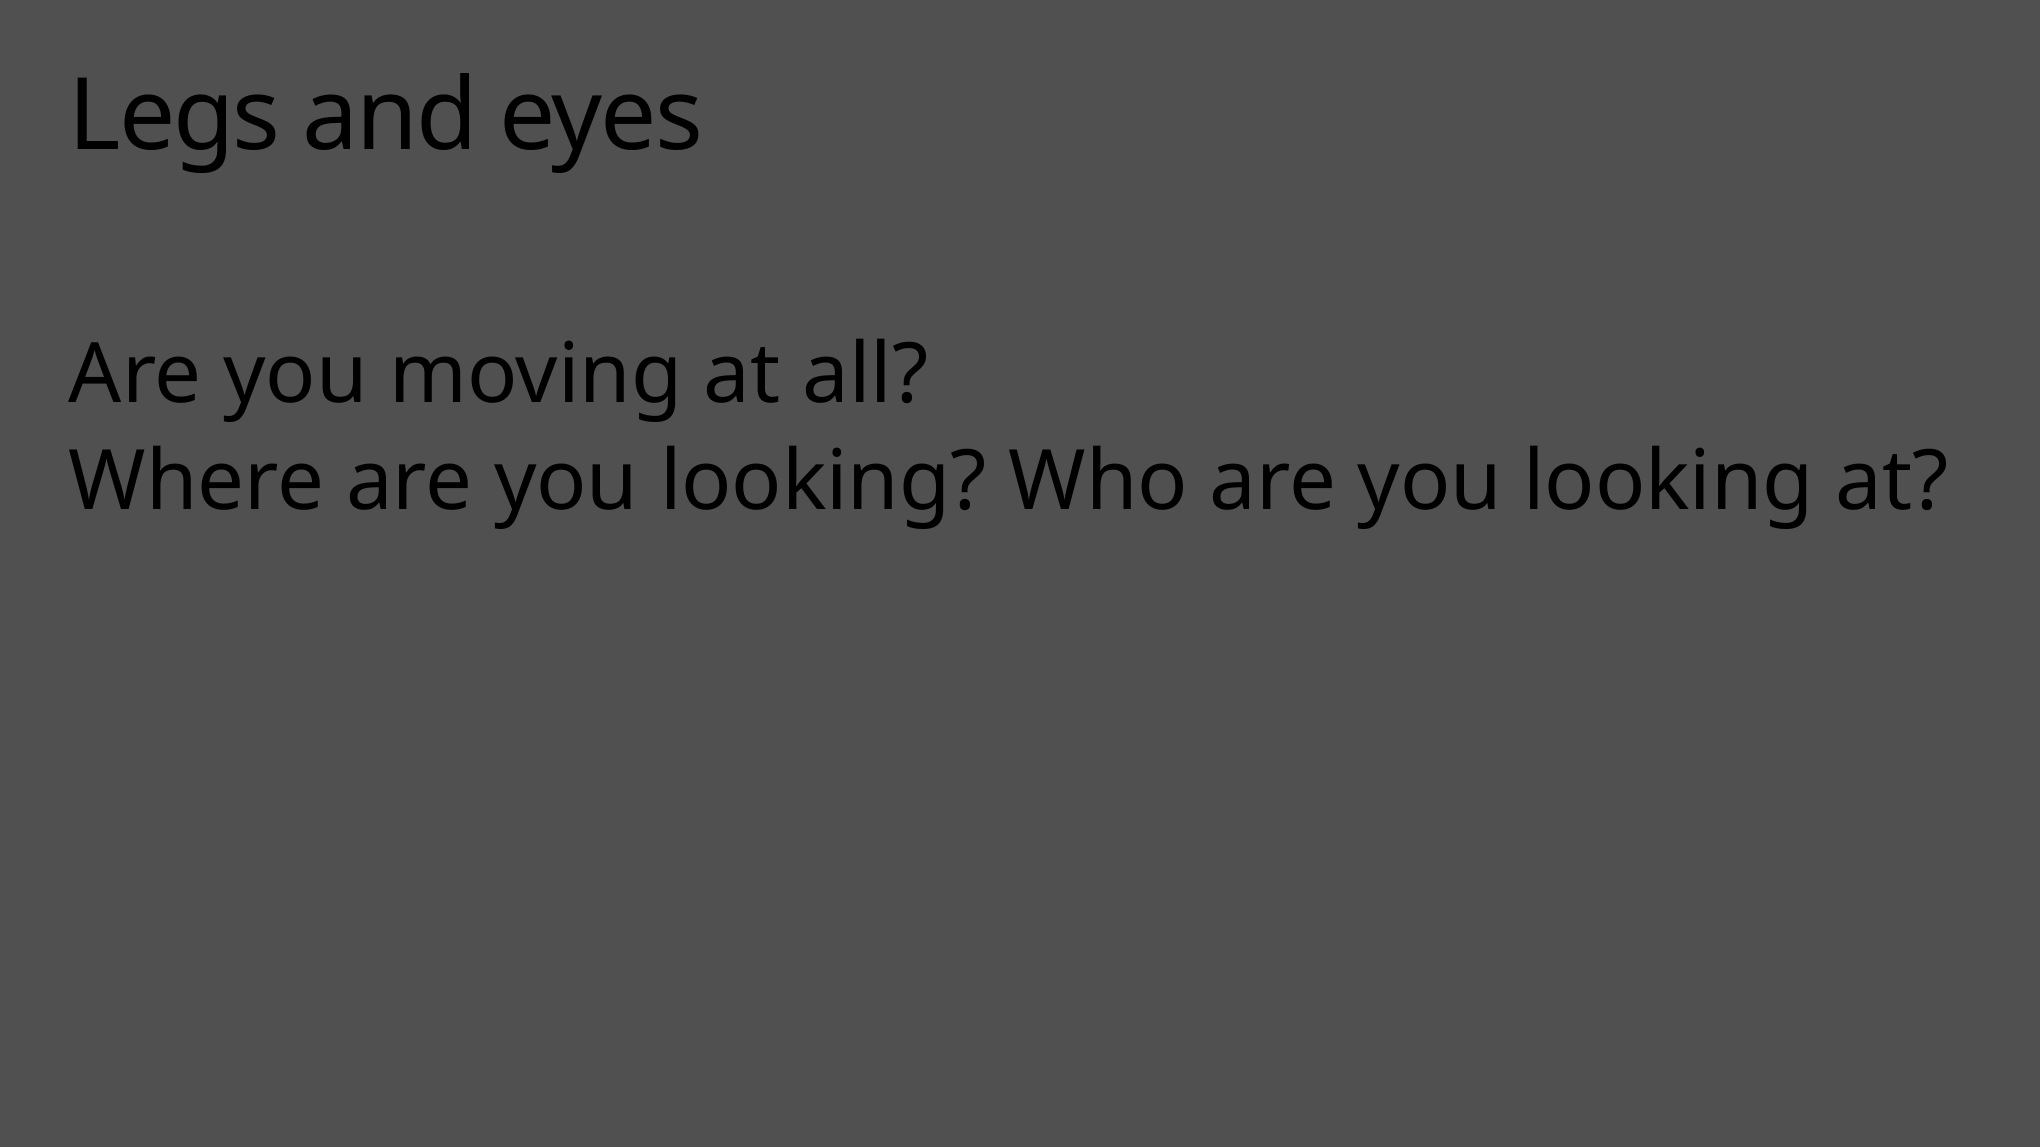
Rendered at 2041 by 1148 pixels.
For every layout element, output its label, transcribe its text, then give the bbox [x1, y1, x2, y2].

title Legs and eyes [45, 48, 1996, 198]
list Are you moving at all? Where are you looking? Who are you looking at? [45, 198, 1996, 543]
